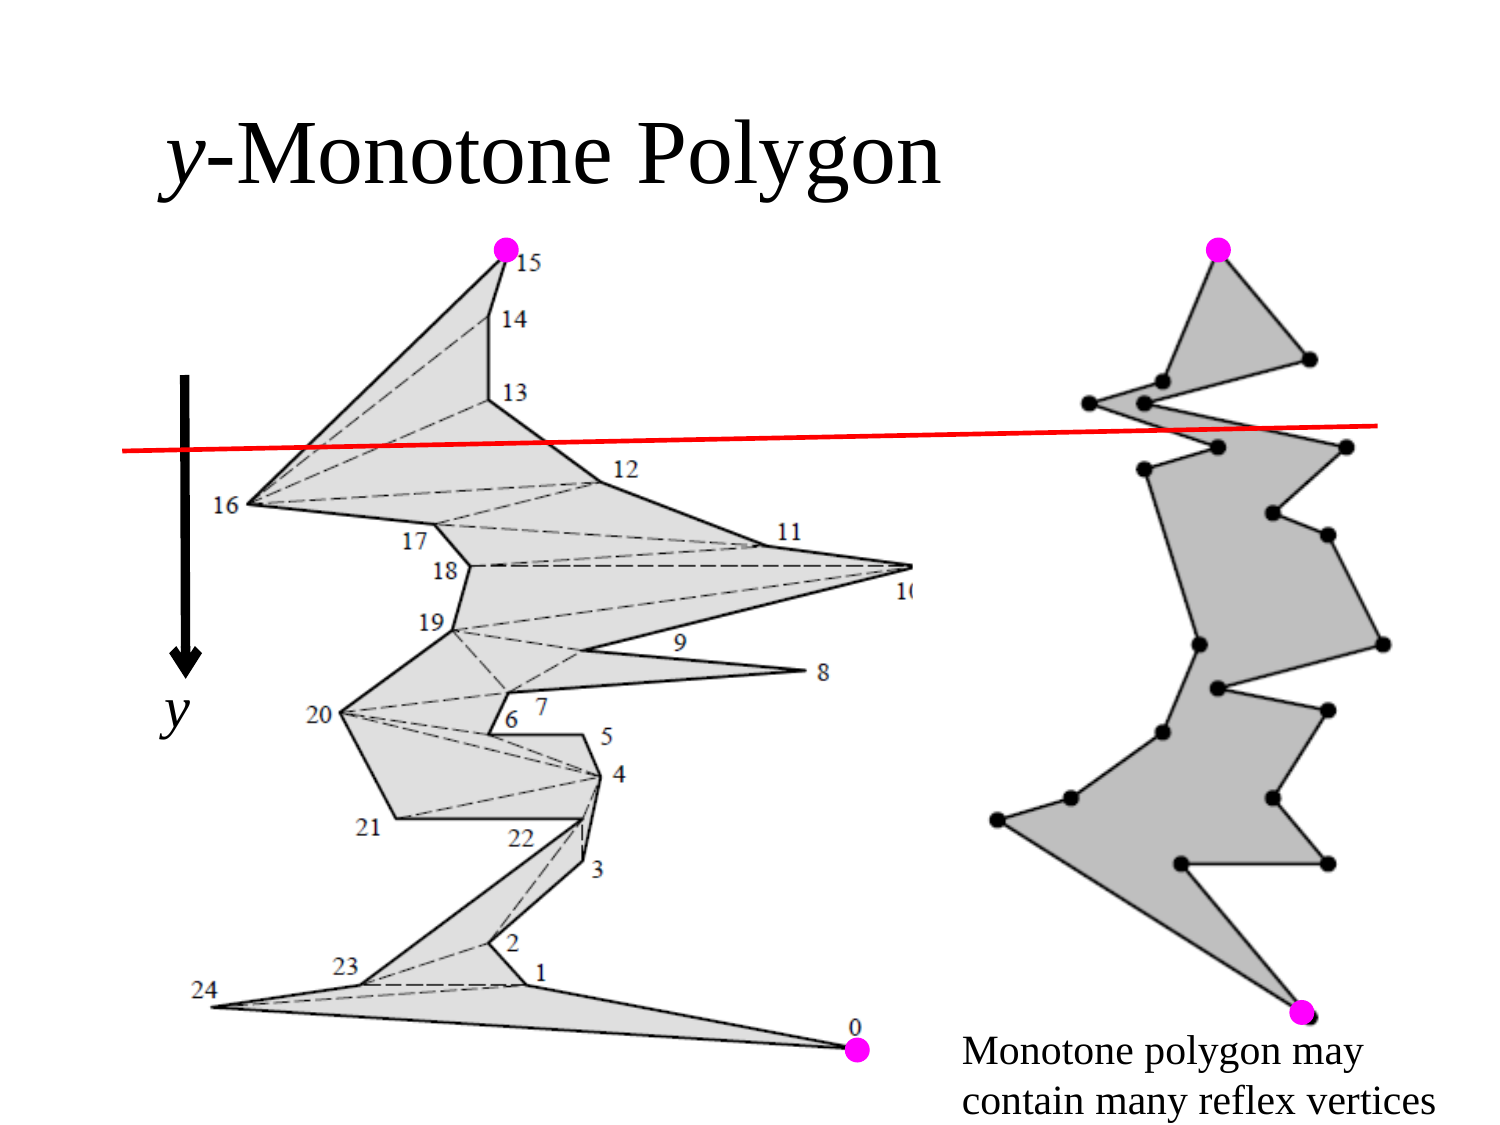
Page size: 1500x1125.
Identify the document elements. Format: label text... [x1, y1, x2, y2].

picture [184, 193, 1462, 1073]
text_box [121, 425, 1378, 452]
text_box y [149, 661, 179, 747]
text_box Monotone polygon may contain many reflex vertices [947, 1070, 1461, 1125]
title y-Monotone Polygon [150, 52, 1388, 241]
